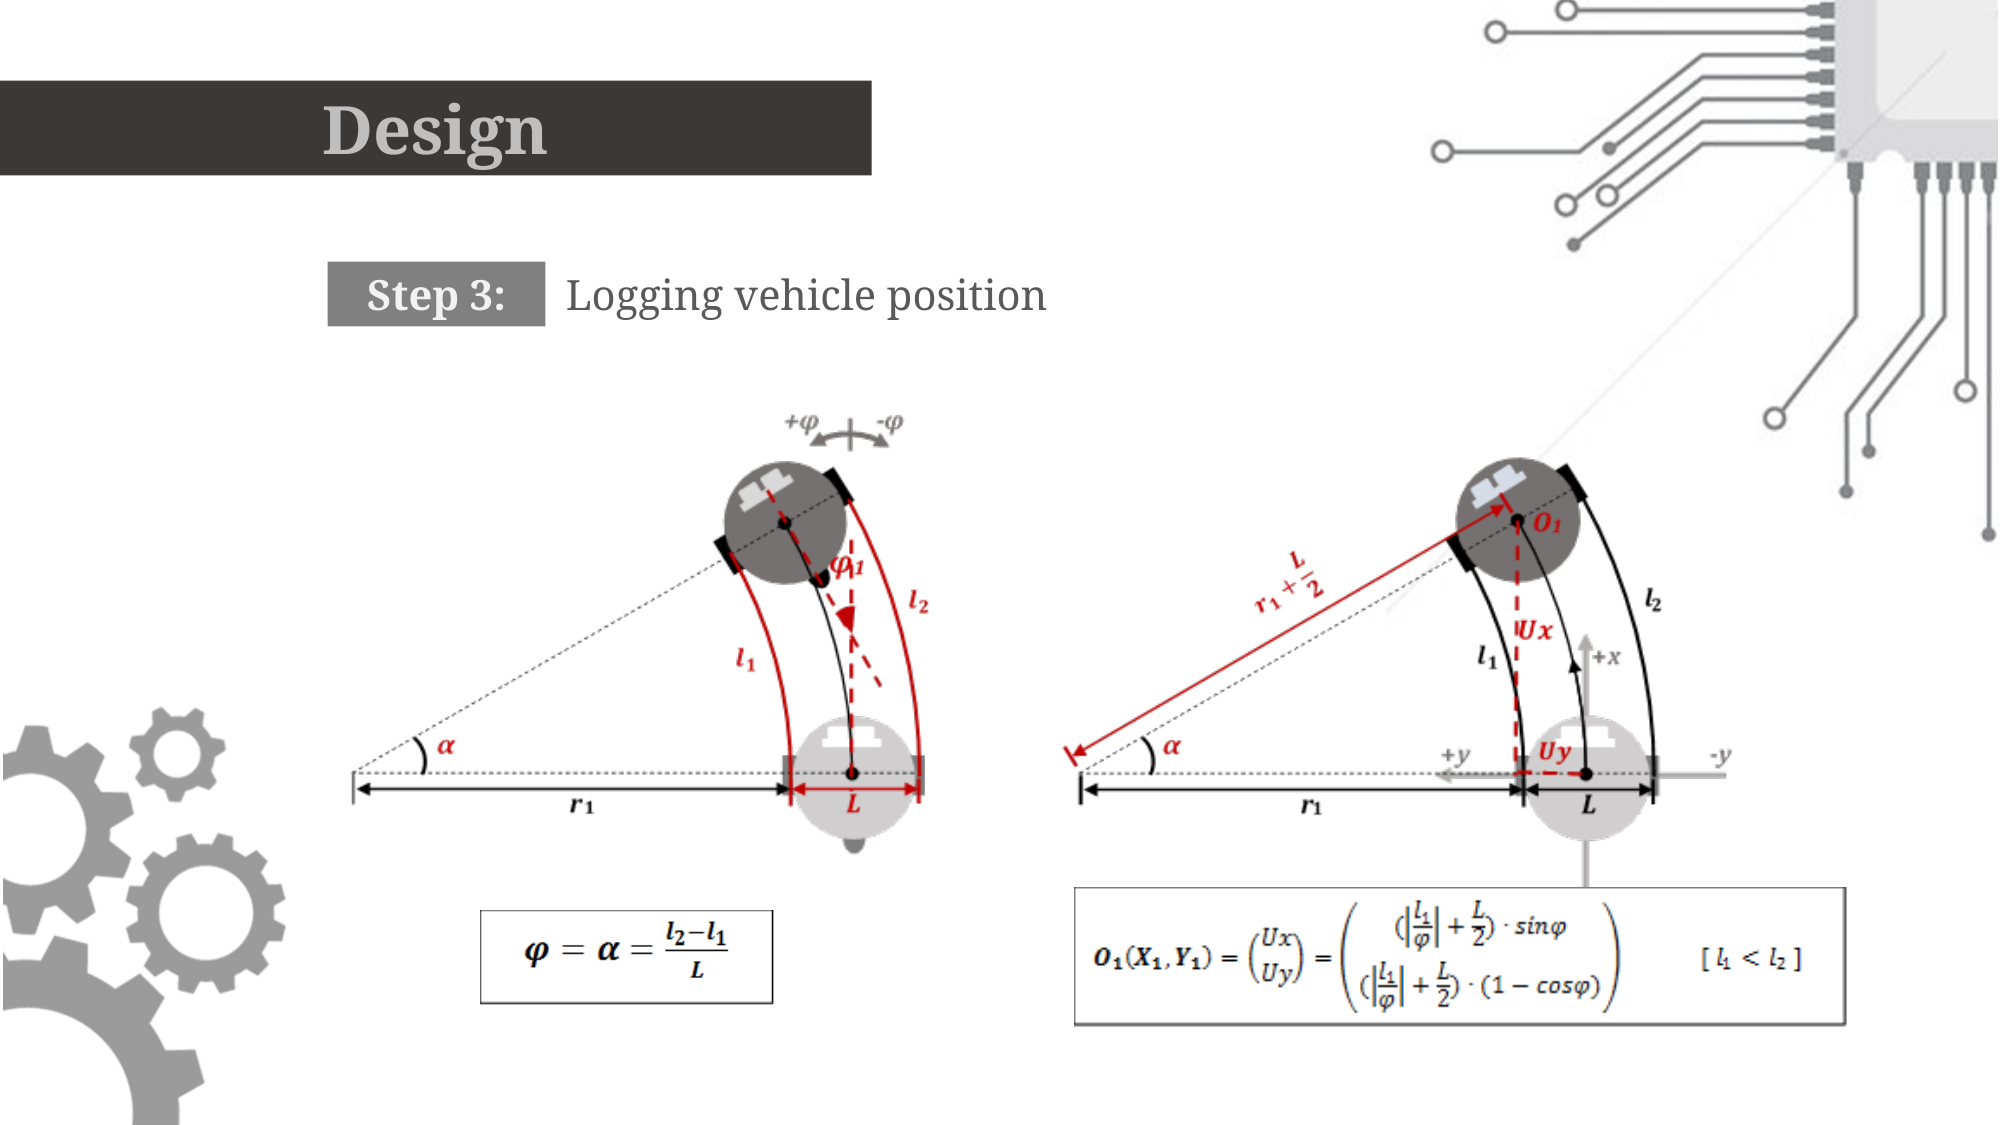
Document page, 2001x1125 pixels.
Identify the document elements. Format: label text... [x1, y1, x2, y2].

picture [0, 0, 2001, 1125]
text_box Step 3: [327, 261, 546, 327]
text_box Design [0, 80, 872, 176]
text_box Logging vehicle position [546, 261, 1133, 327]
